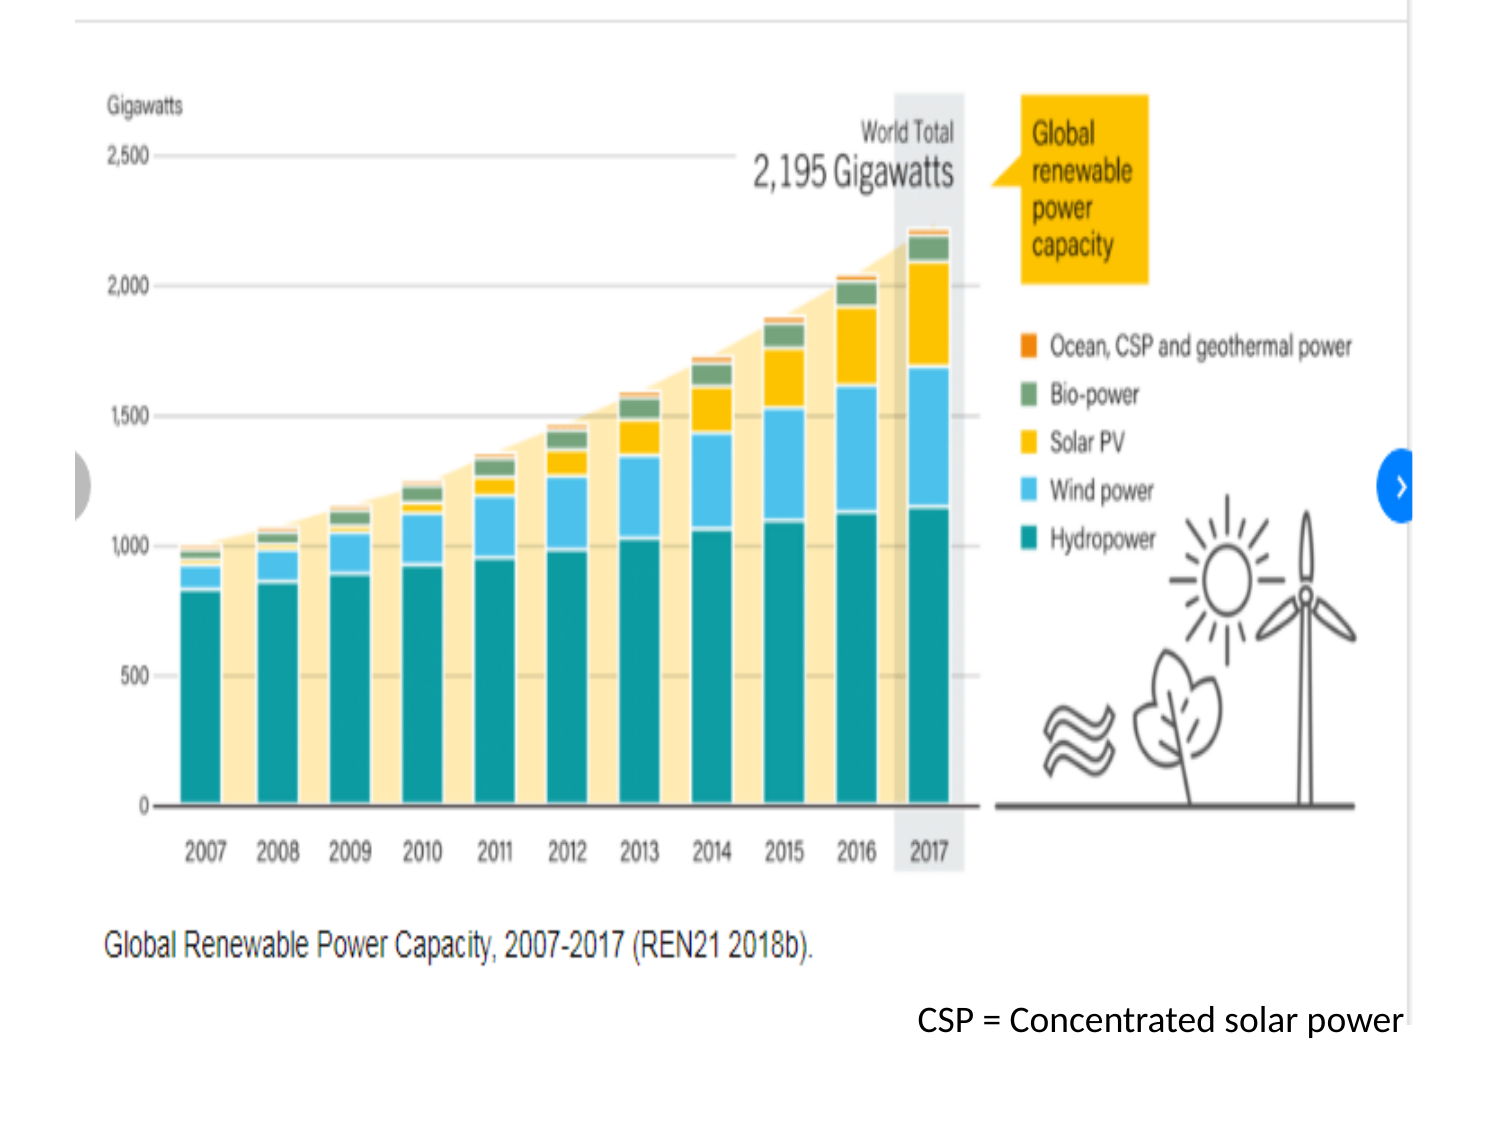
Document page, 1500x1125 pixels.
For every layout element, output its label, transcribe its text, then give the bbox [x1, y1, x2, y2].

picture [74, 0, 1413, 1026]
text_box CSP = Concentrated solar power [903, 987, 1420, 1048]
